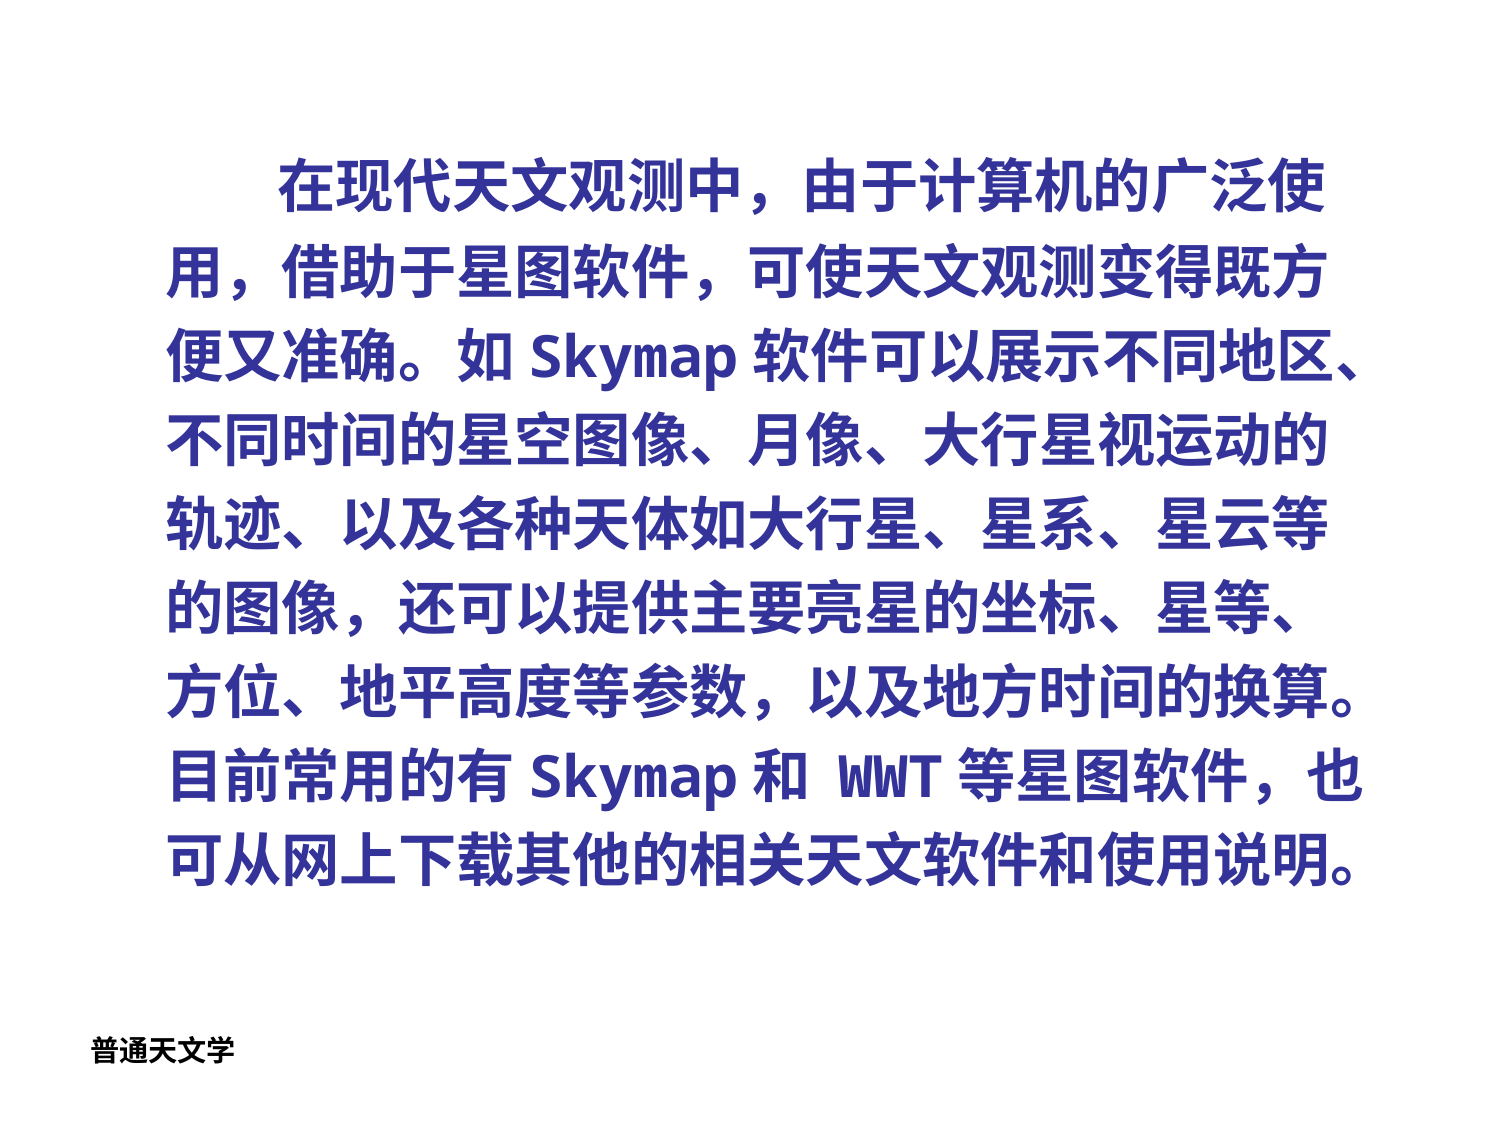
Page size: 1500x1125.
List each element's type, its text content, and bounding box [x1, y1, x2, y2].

slide_number 普通天文学 [74, 1024, 426, 1103]
list 在现代天文观测中，由于计算机的广泛使用，借助于星图软件，可使天文观测变得既方便又准确。如Skymap软件可以展示不同地区、不同时间的星空图像、月像、大行星视运动的轨迹、以及各种天体如大行星、星系、星云等的图像，还可以提供主要亮星的坐标、星等、方位、地平高度等参数，以及地方时间的换算。目前常用的有Skymap和 WWT等星图软件，也可从网上下载其他的相关天文软件和使用说明。 [94, 117, 1391, 1016]
